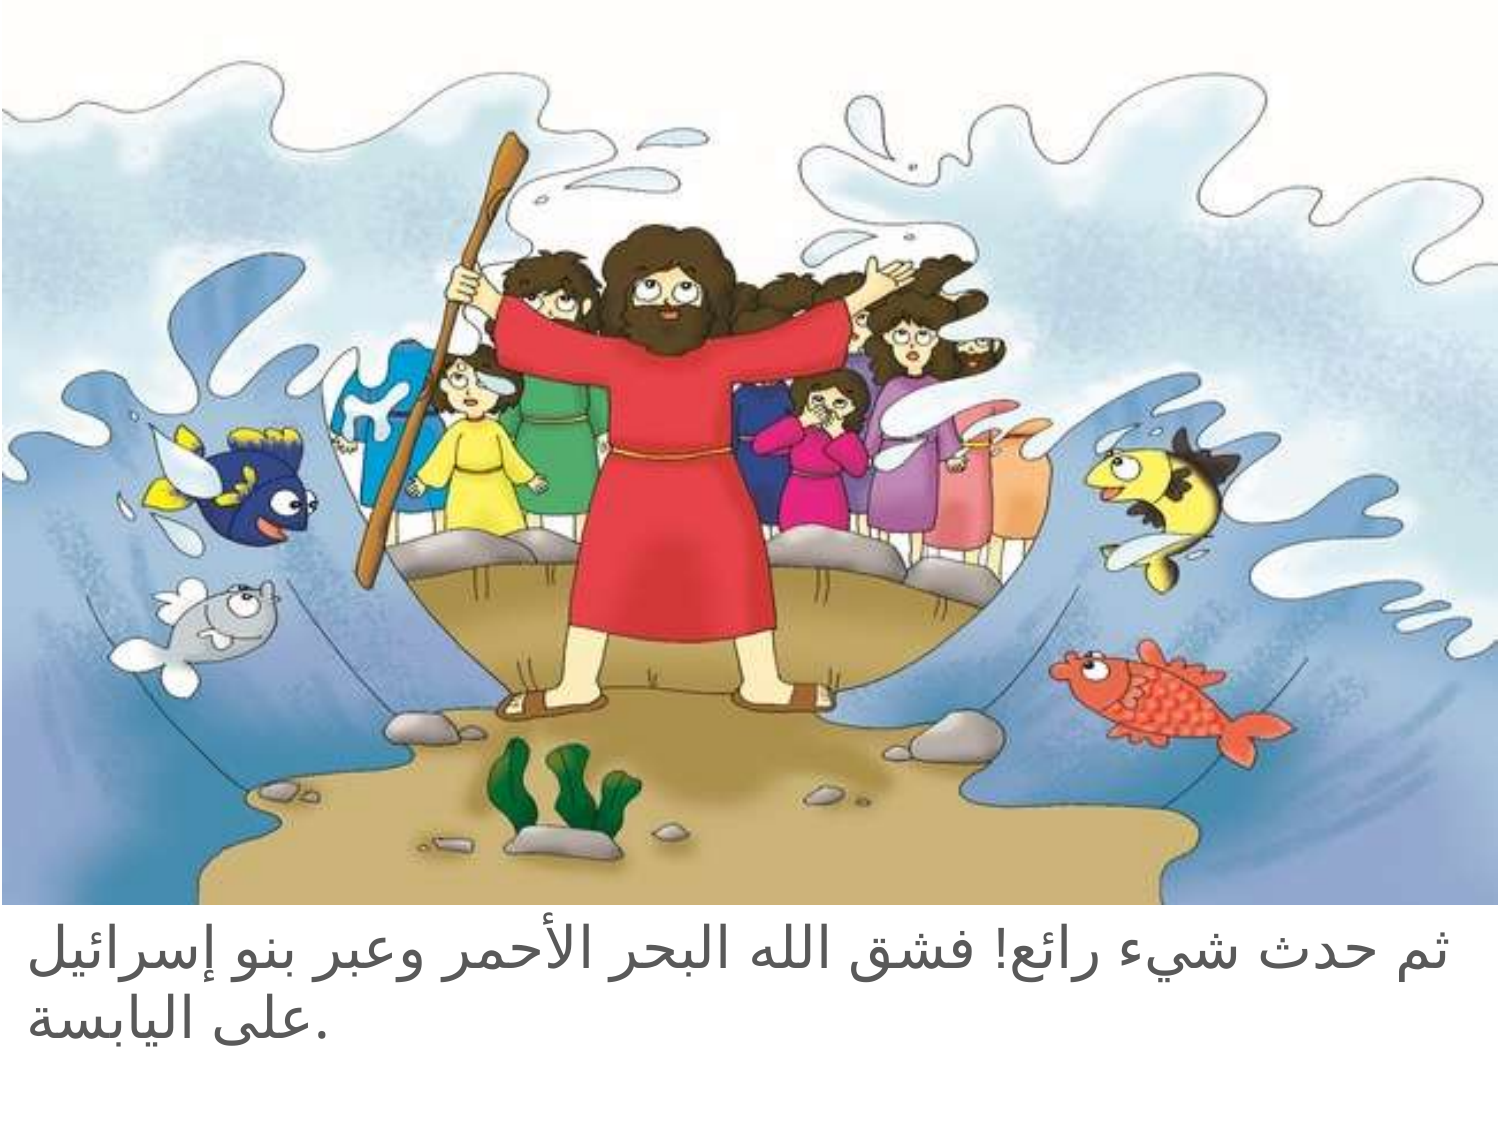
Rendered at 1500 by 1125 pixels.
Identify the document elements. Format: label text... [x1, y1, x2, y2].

text_box ثم حدث شيء رائع! فشق الله البحر الأحمر وعبر بنو إسرائيل على اليابسة. [11, 913, 1498, 1058]
picture [2, 0, 1498, 906]
